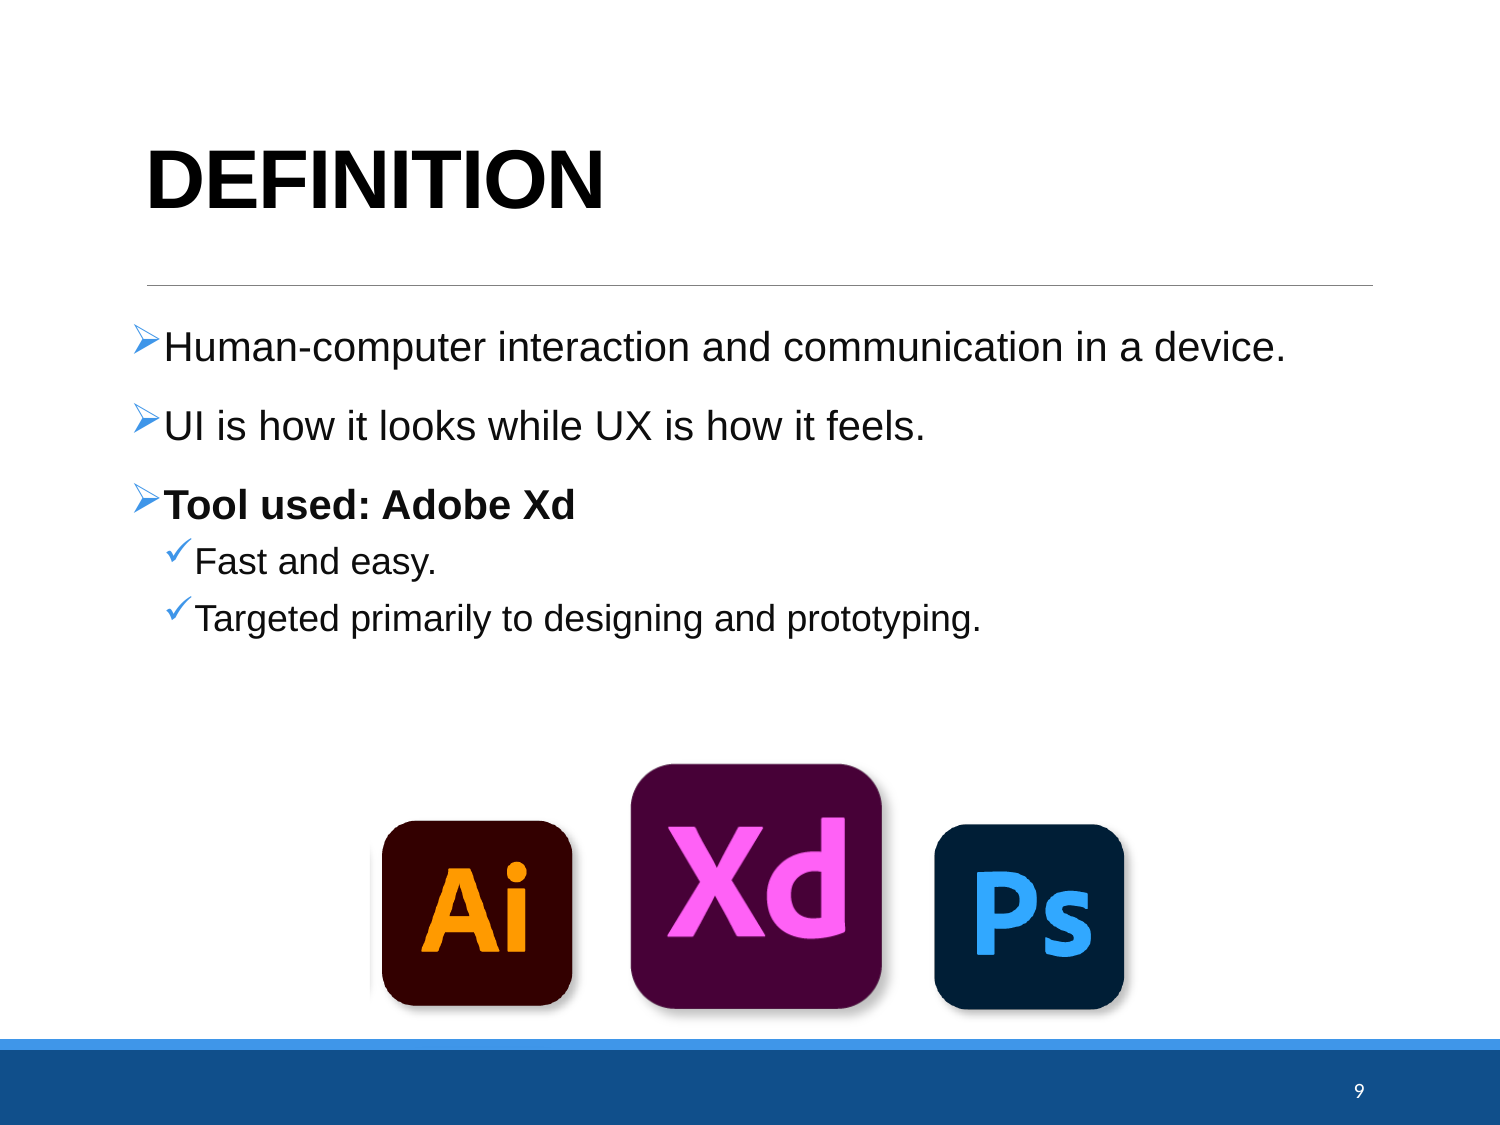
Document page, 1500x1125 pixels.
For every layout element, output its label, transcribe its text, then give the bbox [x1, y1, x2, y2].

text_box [369, 723, 1146, 1048]
slide_number 9 [1218, 1059, 1380, 1120]
title DEFINITION [130, 54, 1368, 234]
text_box Human-computer interaction and communication in a device. UI is how it looks while UX is how it feels. Tool used: Adobe Xd Fast and easy. Targeted primarily to designing and prototyping. [130, 312, 1368, 1071]
